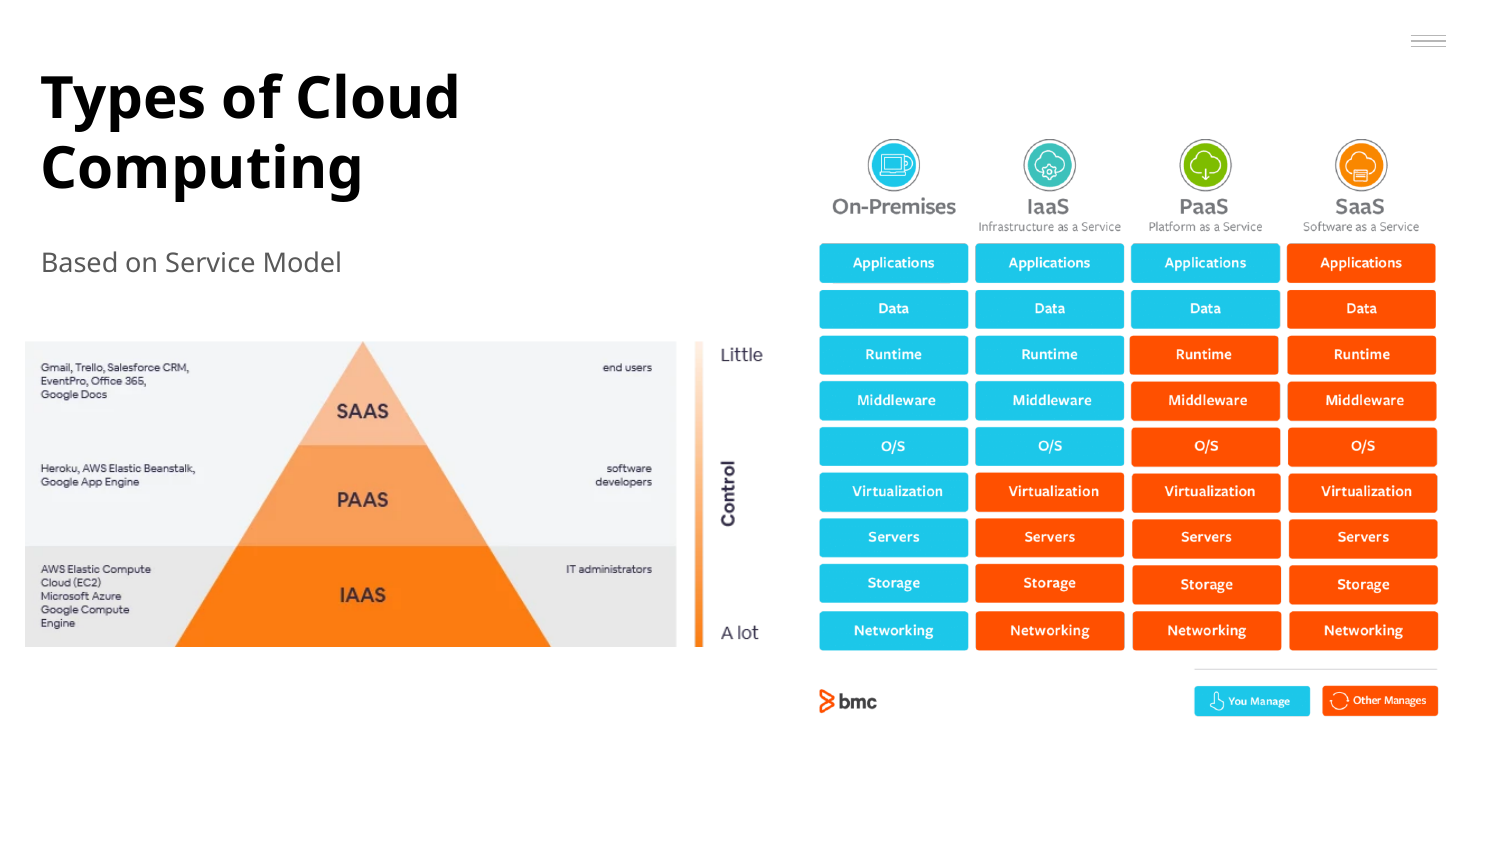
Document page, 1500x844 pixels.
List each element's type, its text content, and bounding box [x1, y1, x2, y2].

title Types of Cloud Computing [25, 45, 568, 225]
picture [818, 139, 1439, 717]
subtitle Based on Service Model [25, 225, 568, 341]
picture [25, 341, 774, 647]
